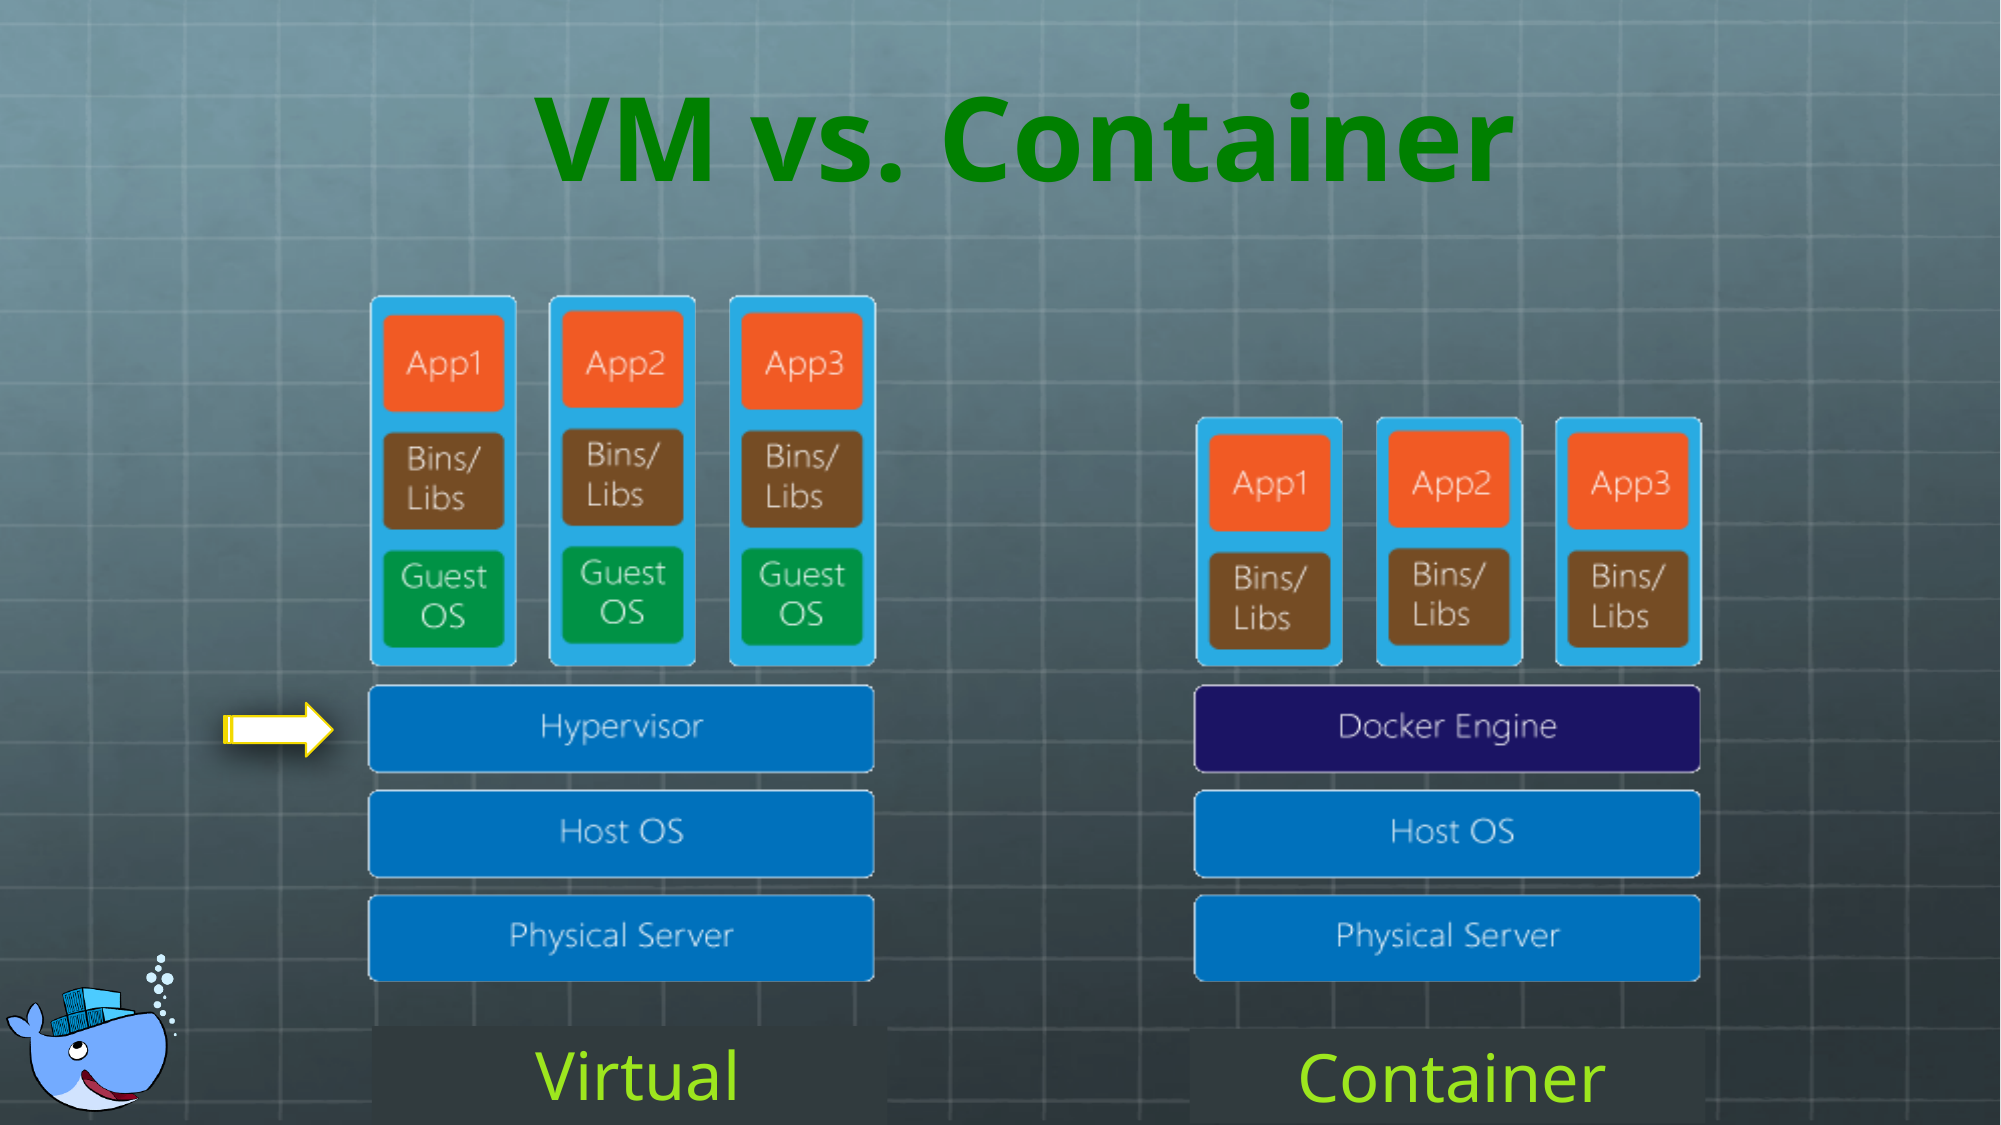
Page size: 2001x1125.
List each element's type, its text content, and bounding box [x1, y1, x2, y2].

picture [0, 0, 2000, 1125]
title VM vs. Container [239, 39, 1812, 161]
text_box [70, 184, 2000, 1125]
